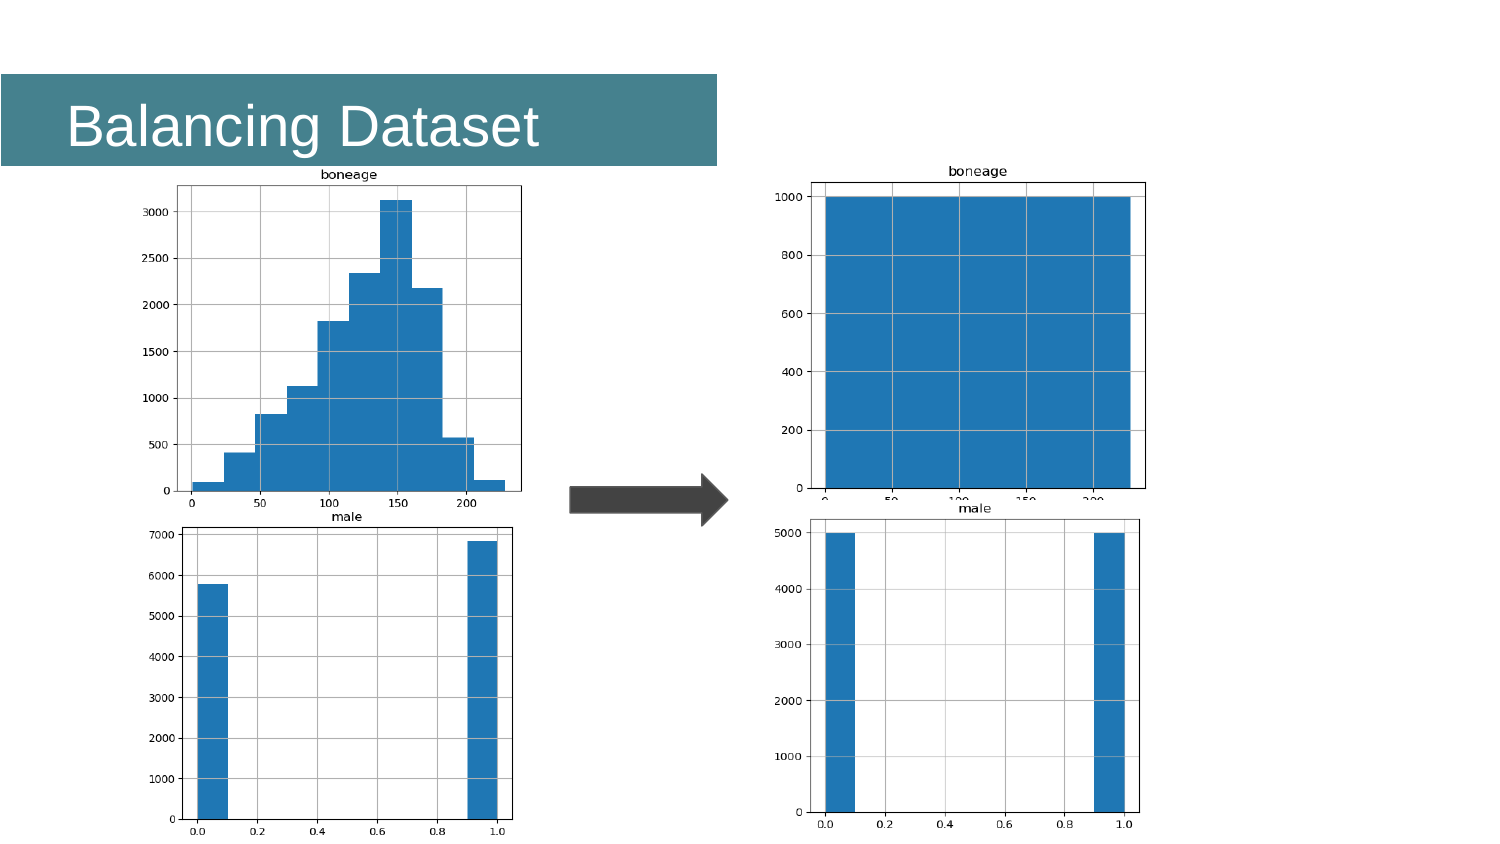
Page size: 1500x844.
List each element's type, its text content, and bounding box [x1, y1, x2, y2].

title Balancing Dataset [51, 72, 1449, 167]
picture [754, 161, 1164, 838]
text_box [0, 72, 51, 167]
picture [121, 166, 531, 844]
text_box [570, 474, 728, 526]
